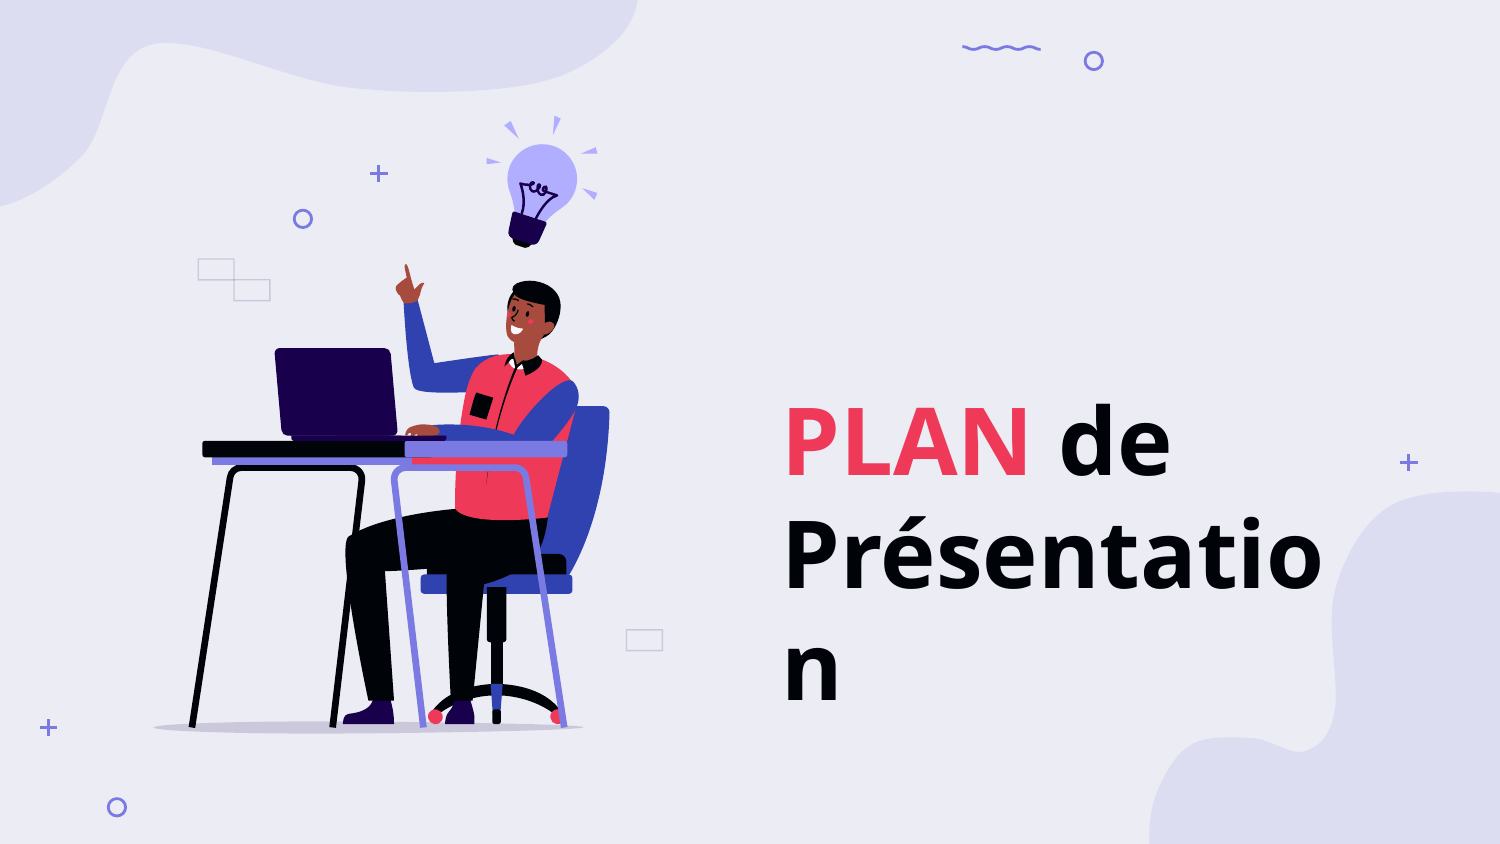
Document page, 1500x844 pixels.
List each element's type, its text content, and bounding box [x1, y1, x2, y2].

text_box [153, 115, 664, 734]
title PLAN de Présentation [766, 367, 1375, 615]
